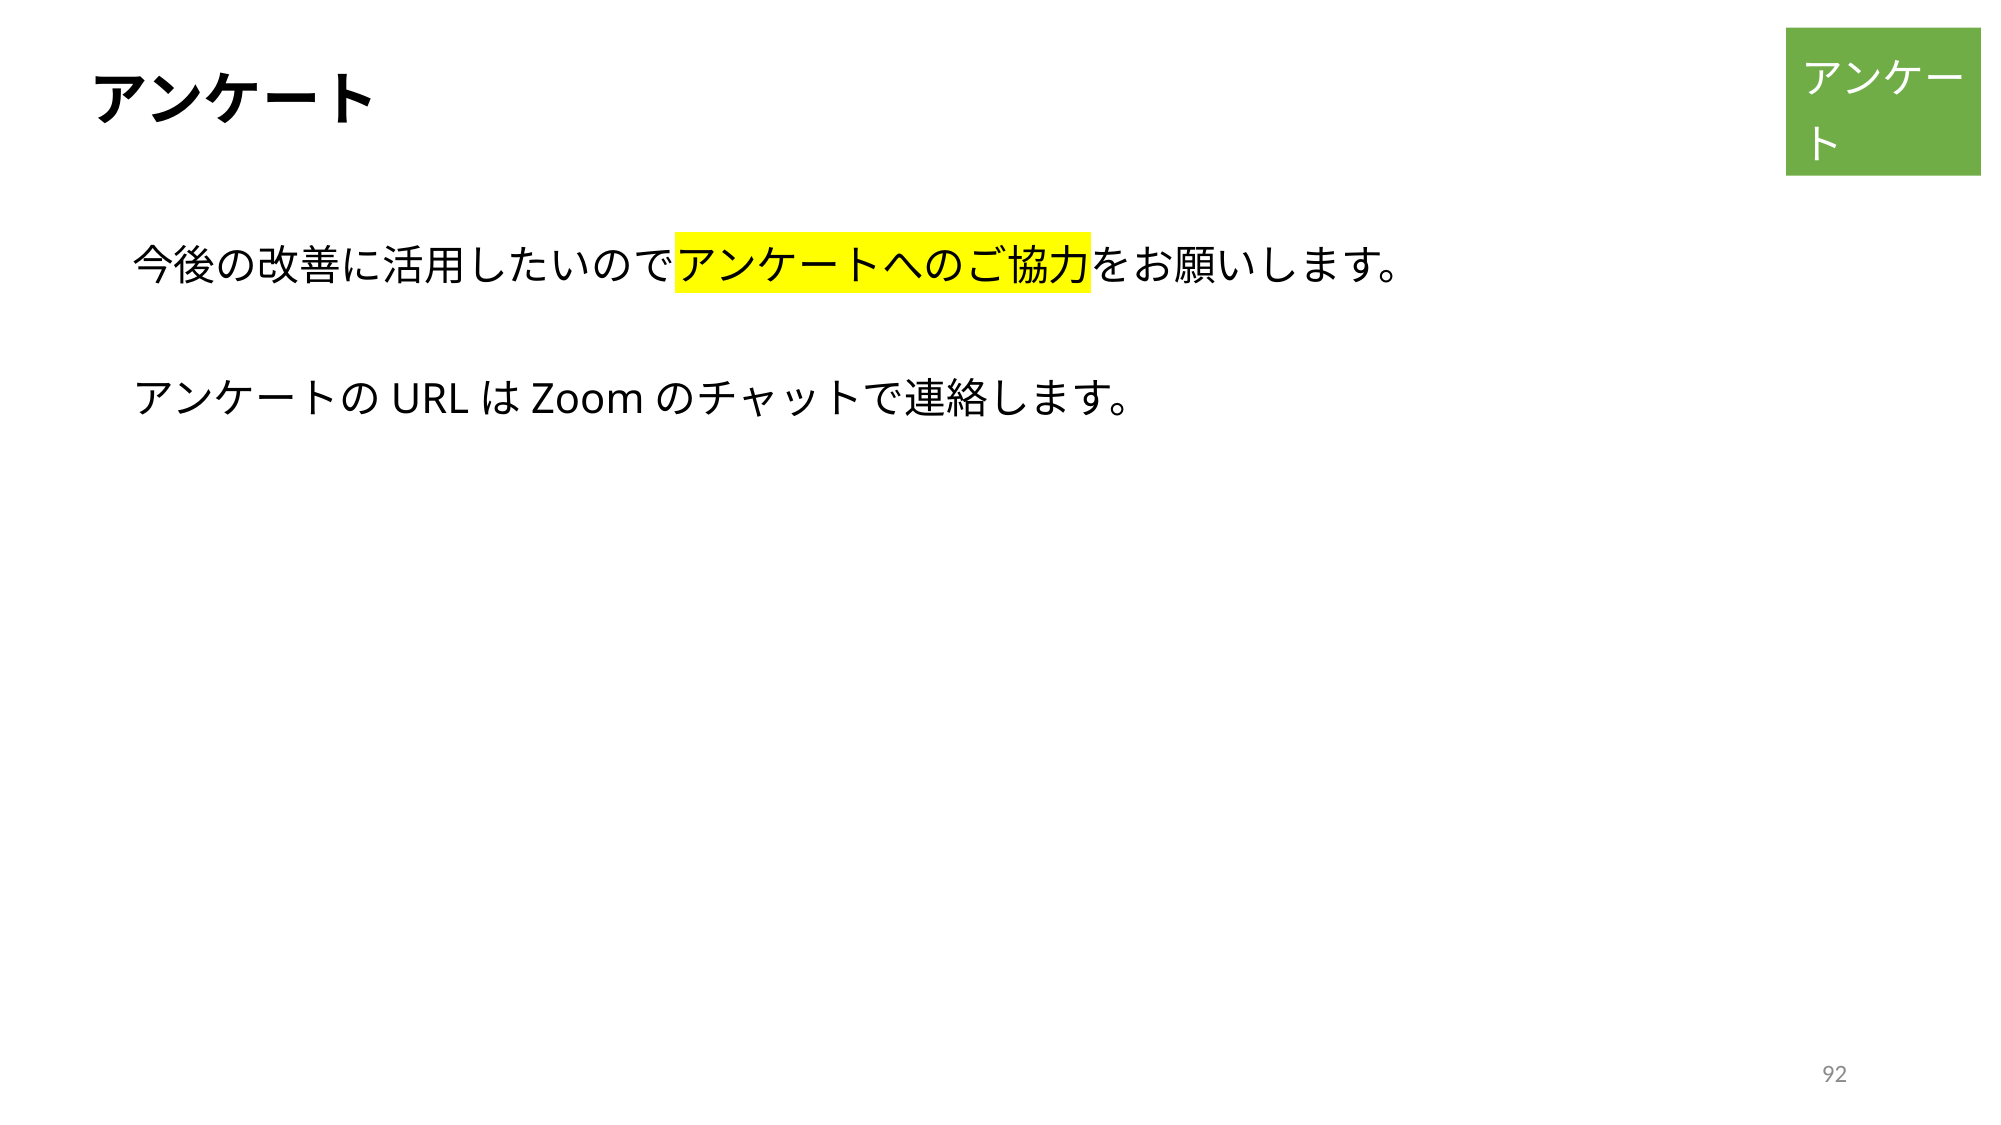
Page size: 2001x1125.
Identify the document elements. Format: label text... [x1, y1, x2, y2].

text_box アンケート [1786, 27, 1981, 176]
slide_number 92 [1412, 1042, 1863, 1103]
text_box 今後の改善に活用したいのでアンケートへのご協力をお願いします。 アンケートのURLはZoomのチャットで連絡します。 [117, 214, 1904, 497]
text_box アンケート [74, 54, 1454, 140]
